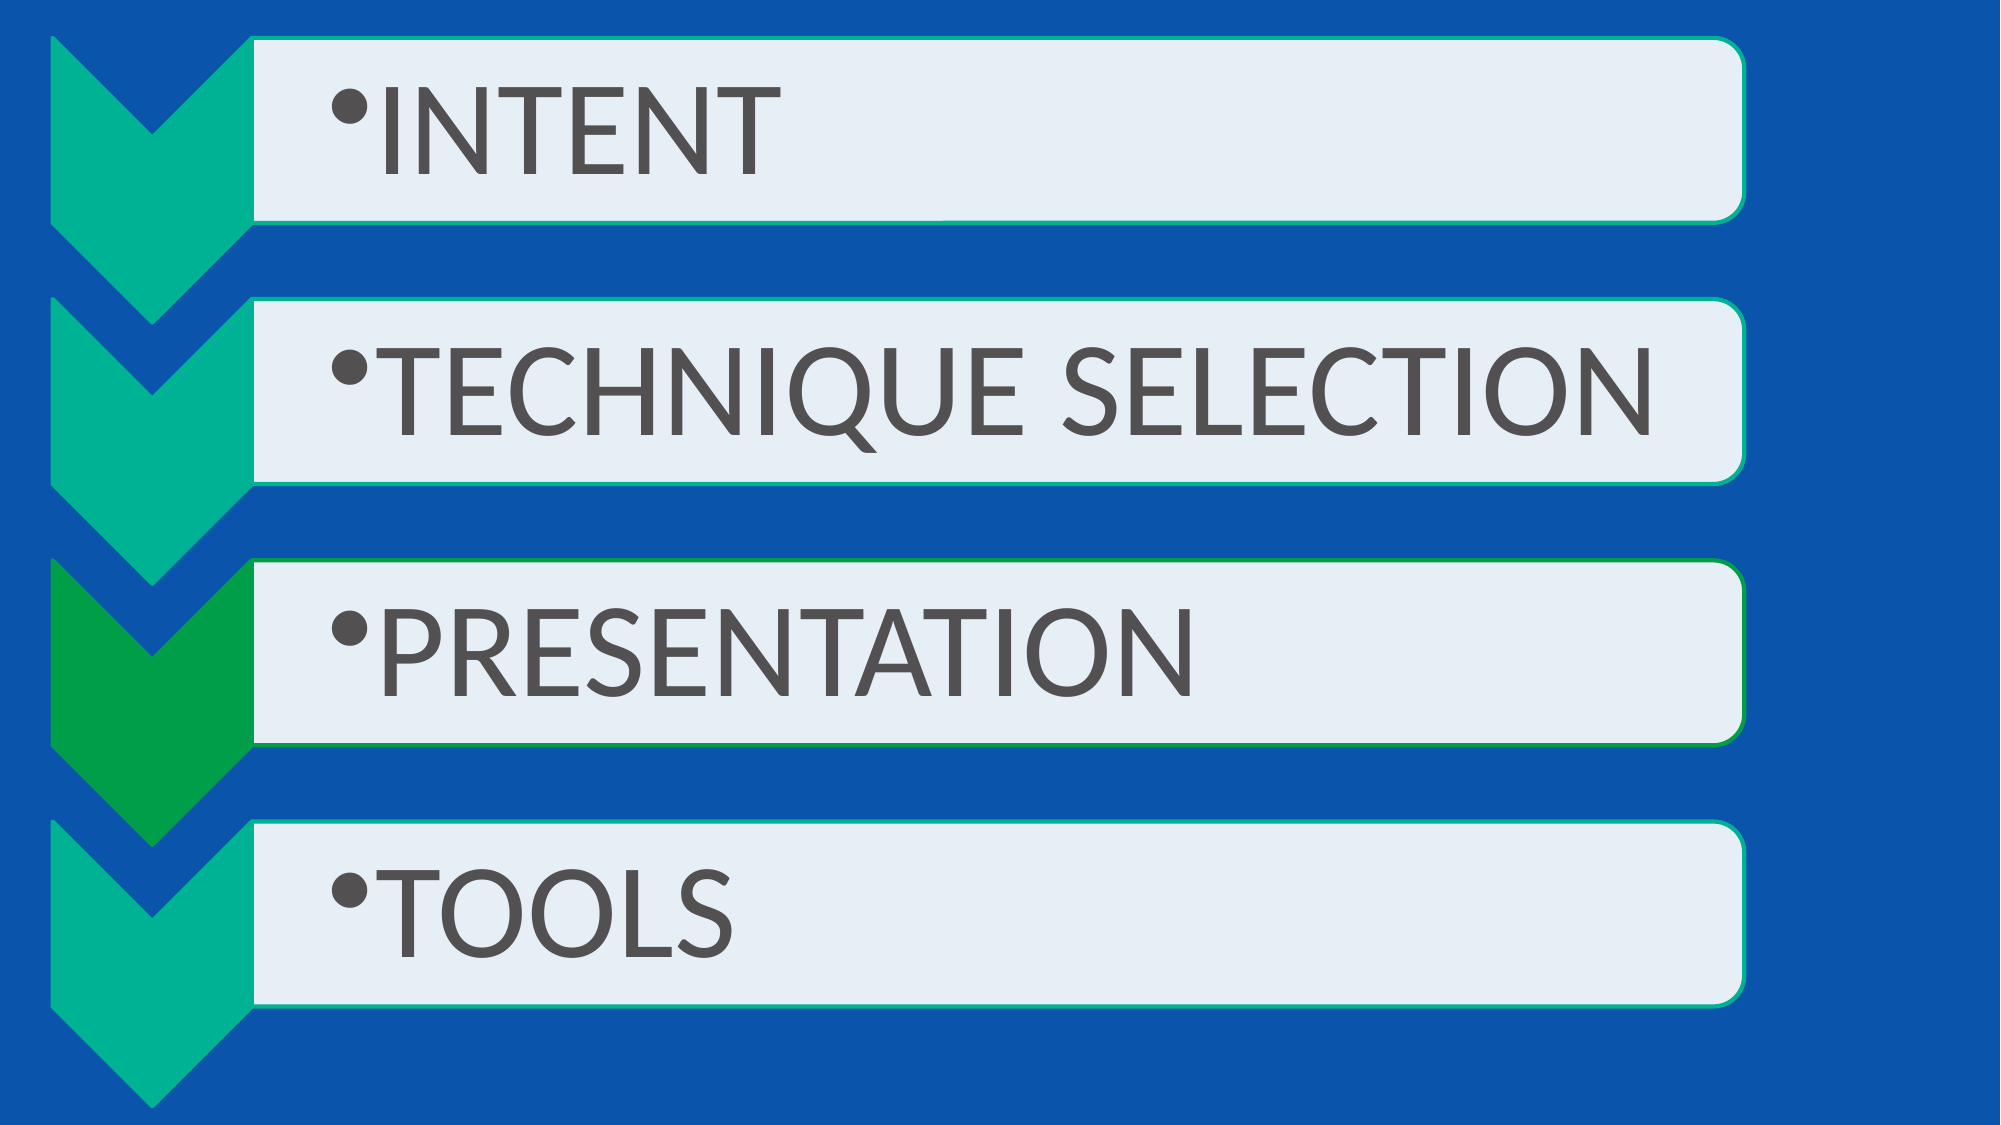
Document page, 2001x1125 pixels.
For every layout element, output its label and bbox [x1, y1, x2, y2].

text_box [52, 36, 1745, 1107]
